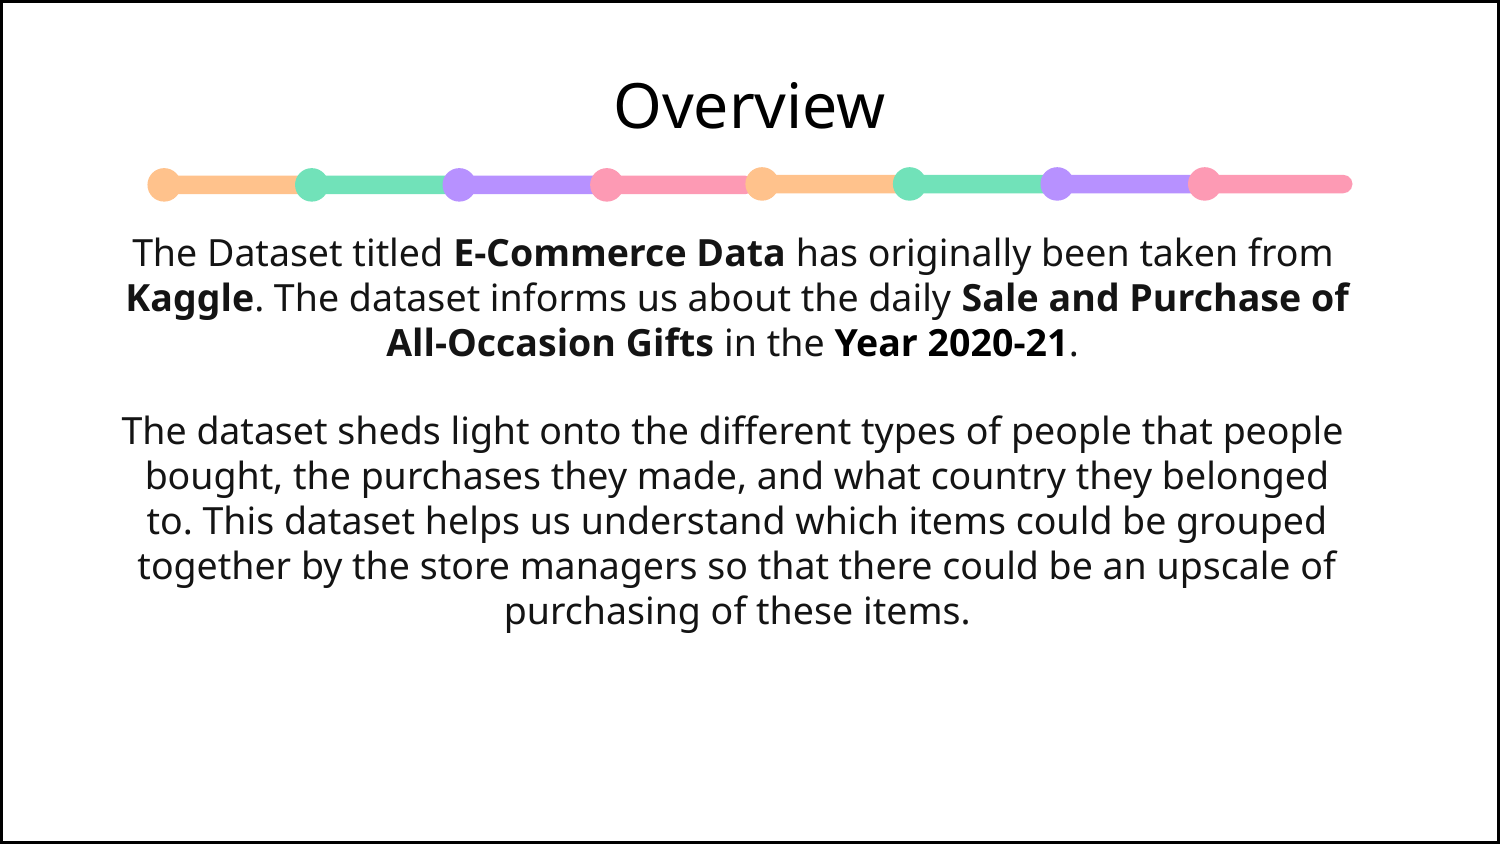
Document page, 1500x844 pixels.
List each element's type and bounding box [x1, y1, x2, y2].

text_box [147, 166, 1353, 202]
text_box [0, 0, 1500, 844]
